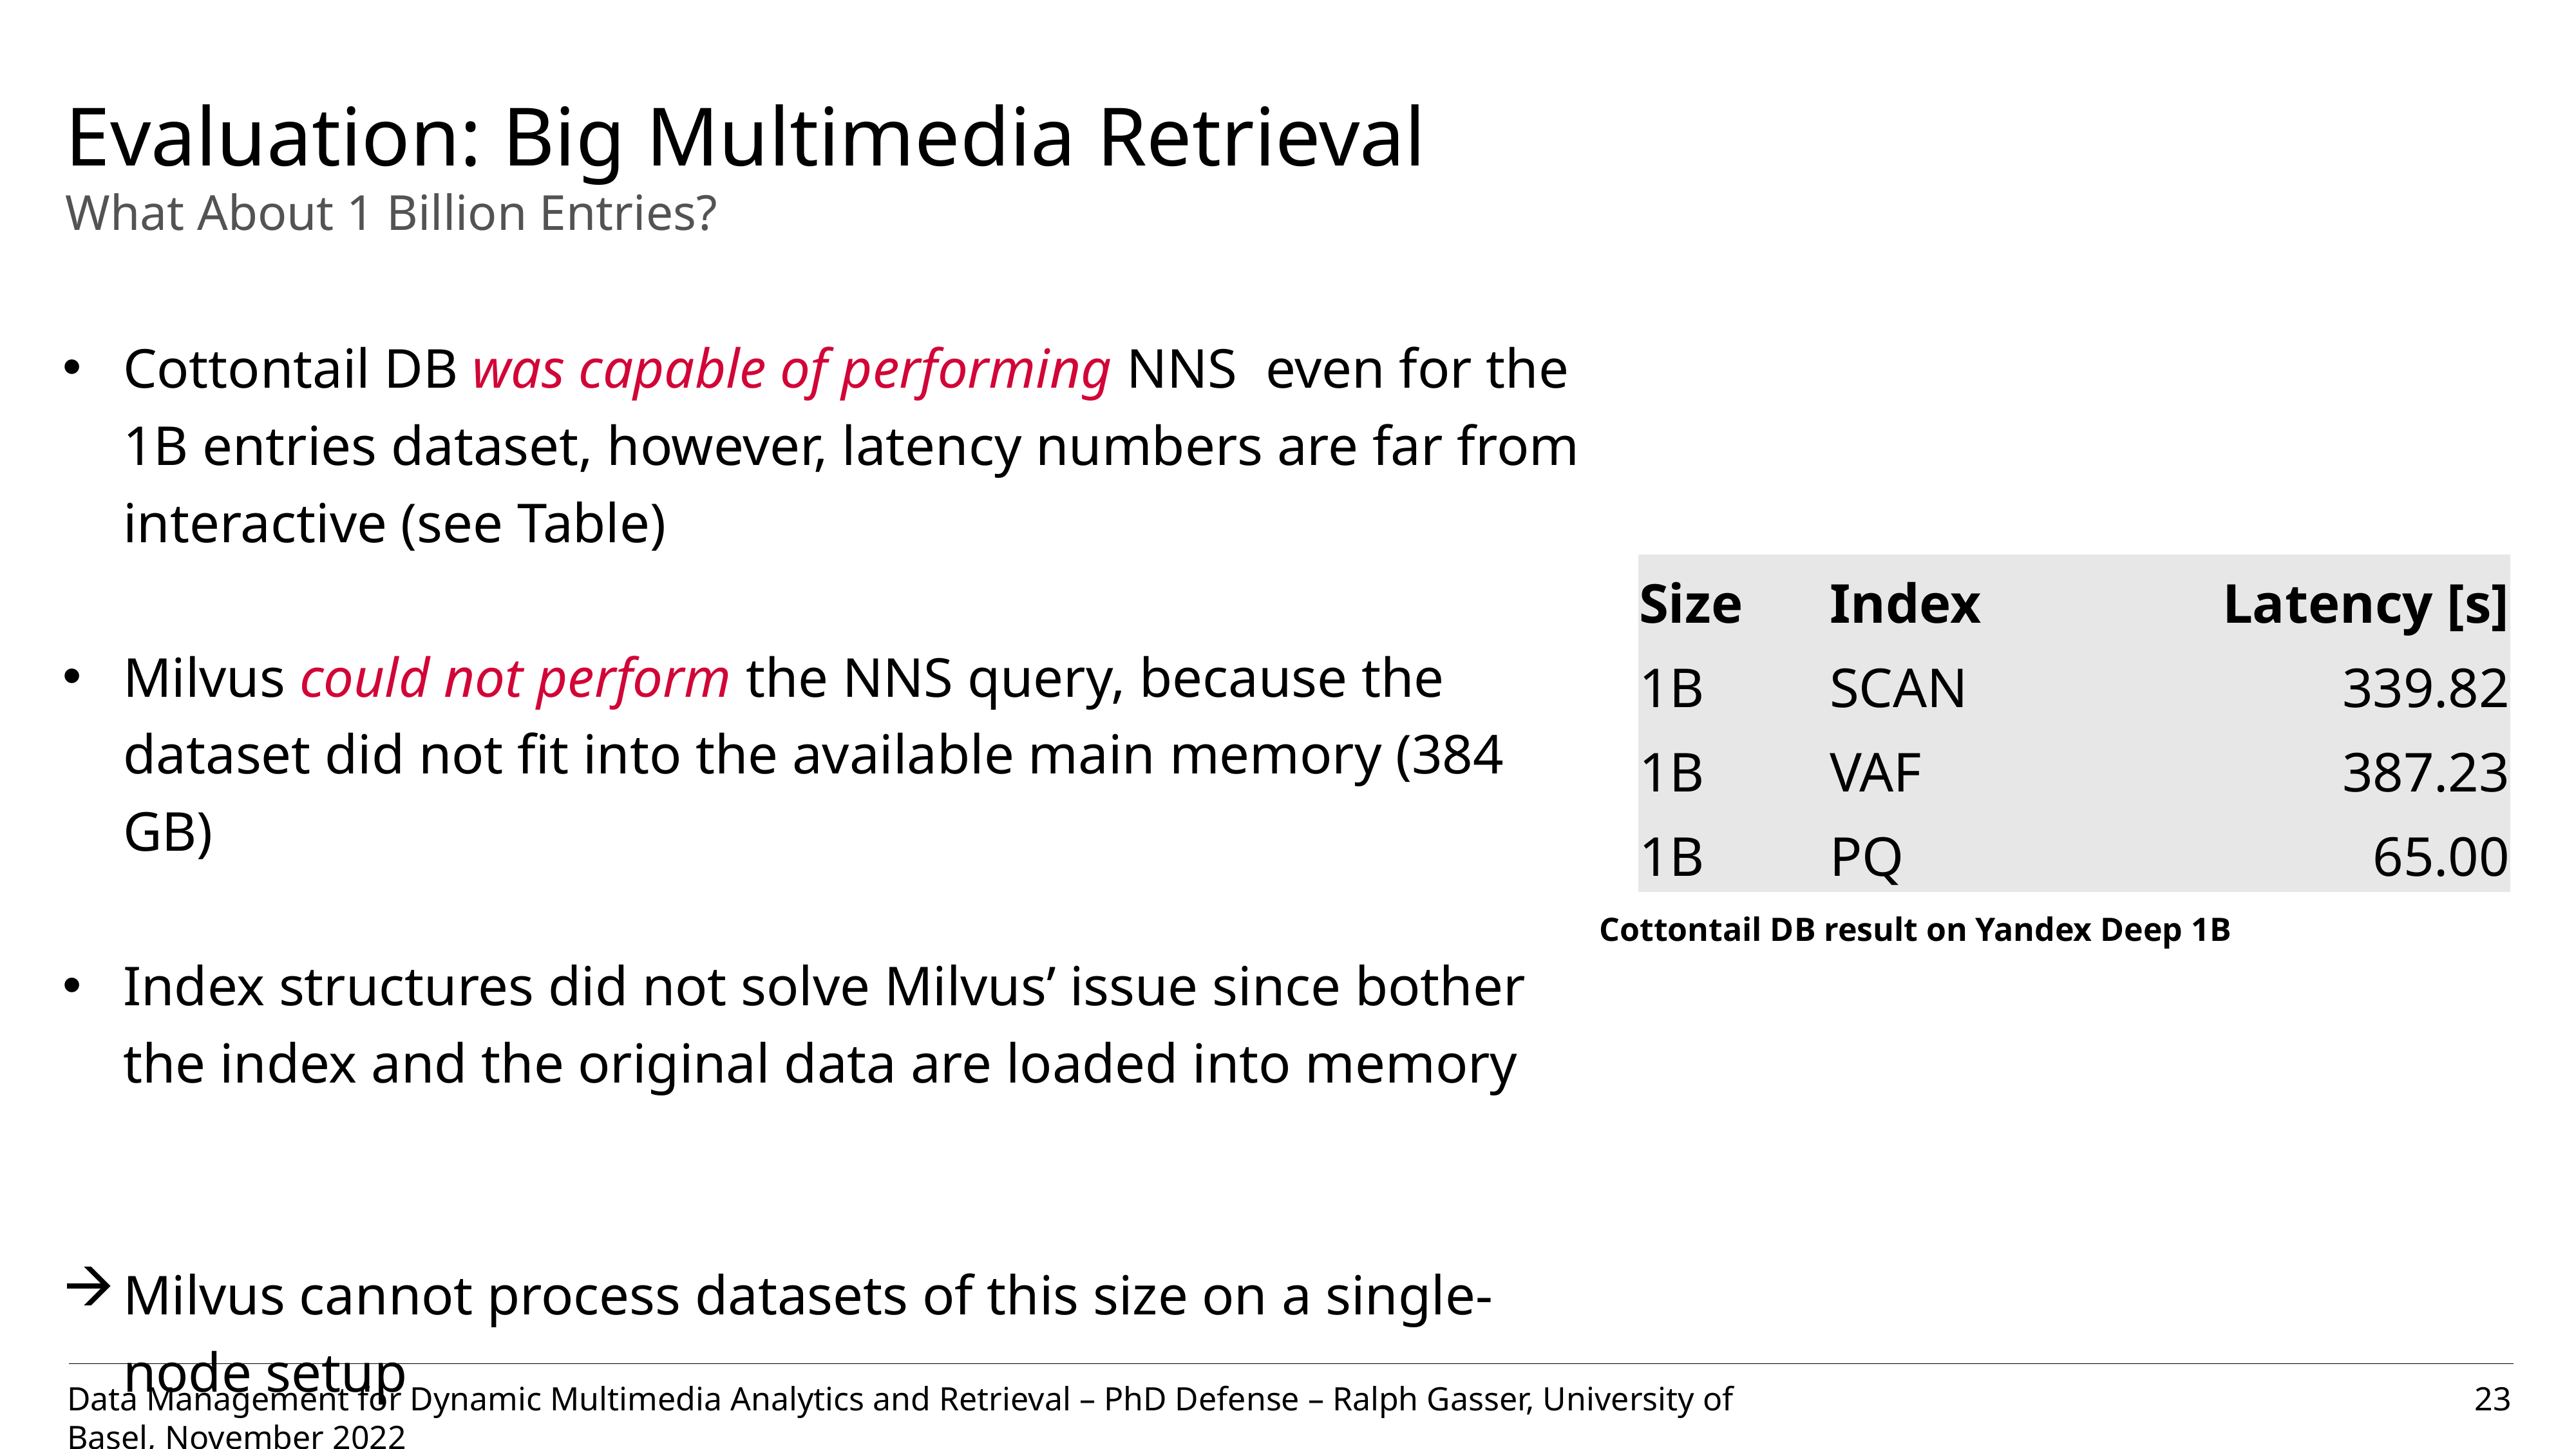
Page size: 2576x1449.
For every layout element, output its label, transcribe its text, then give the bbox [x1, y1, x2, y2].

table_cell VAF [1829, 723, 1993, 808]
table_cell 65.00 [1993, 808, 2510, 892]
title Evaluation: Big Multimedia Retrieval What About 1 Billion Entries? [65, 85, 2511, 322]
table_cell 339.82 [1993, 639, 2510, 723]
list Cottontail DB was capable of performing NNS even for the 1B entries dataset, however, latency numbers are far from interactive (see Table) Milvus could not perform the NNS query, because the dataset did not fit into the available main memory (384 GB) Index structures did not solve Milvus’ issue since bother the index and the original data are loaded into memory Milvus cannot process datasets of this size on a single-node setup [62, 321, 1602, 1349]
table_cell SCAN [1829, 639, 1993, 723]
table_header Latency [s] [1993, 554, 2510, 639]
table_header Index [1829, 554, 1993, 639]
table_cell 1B [1638, 723, 1829, 808]
slide_number 23 [2343, 1378, 2512, 1418]
table_header Size [1638, 554, 1829, 639]
table_cell 387.23 [1993, 723, 2510, 808]
table_cell 1B [1638, 808, 1829, 892]
table_cell PQ [1829, 808, 1993, 892]
table_cell 1B [1638, 639, 1829, 723]
text_box Cottontail DB result on Yandex Deep 1B [1590, 899, 2241, 957]
